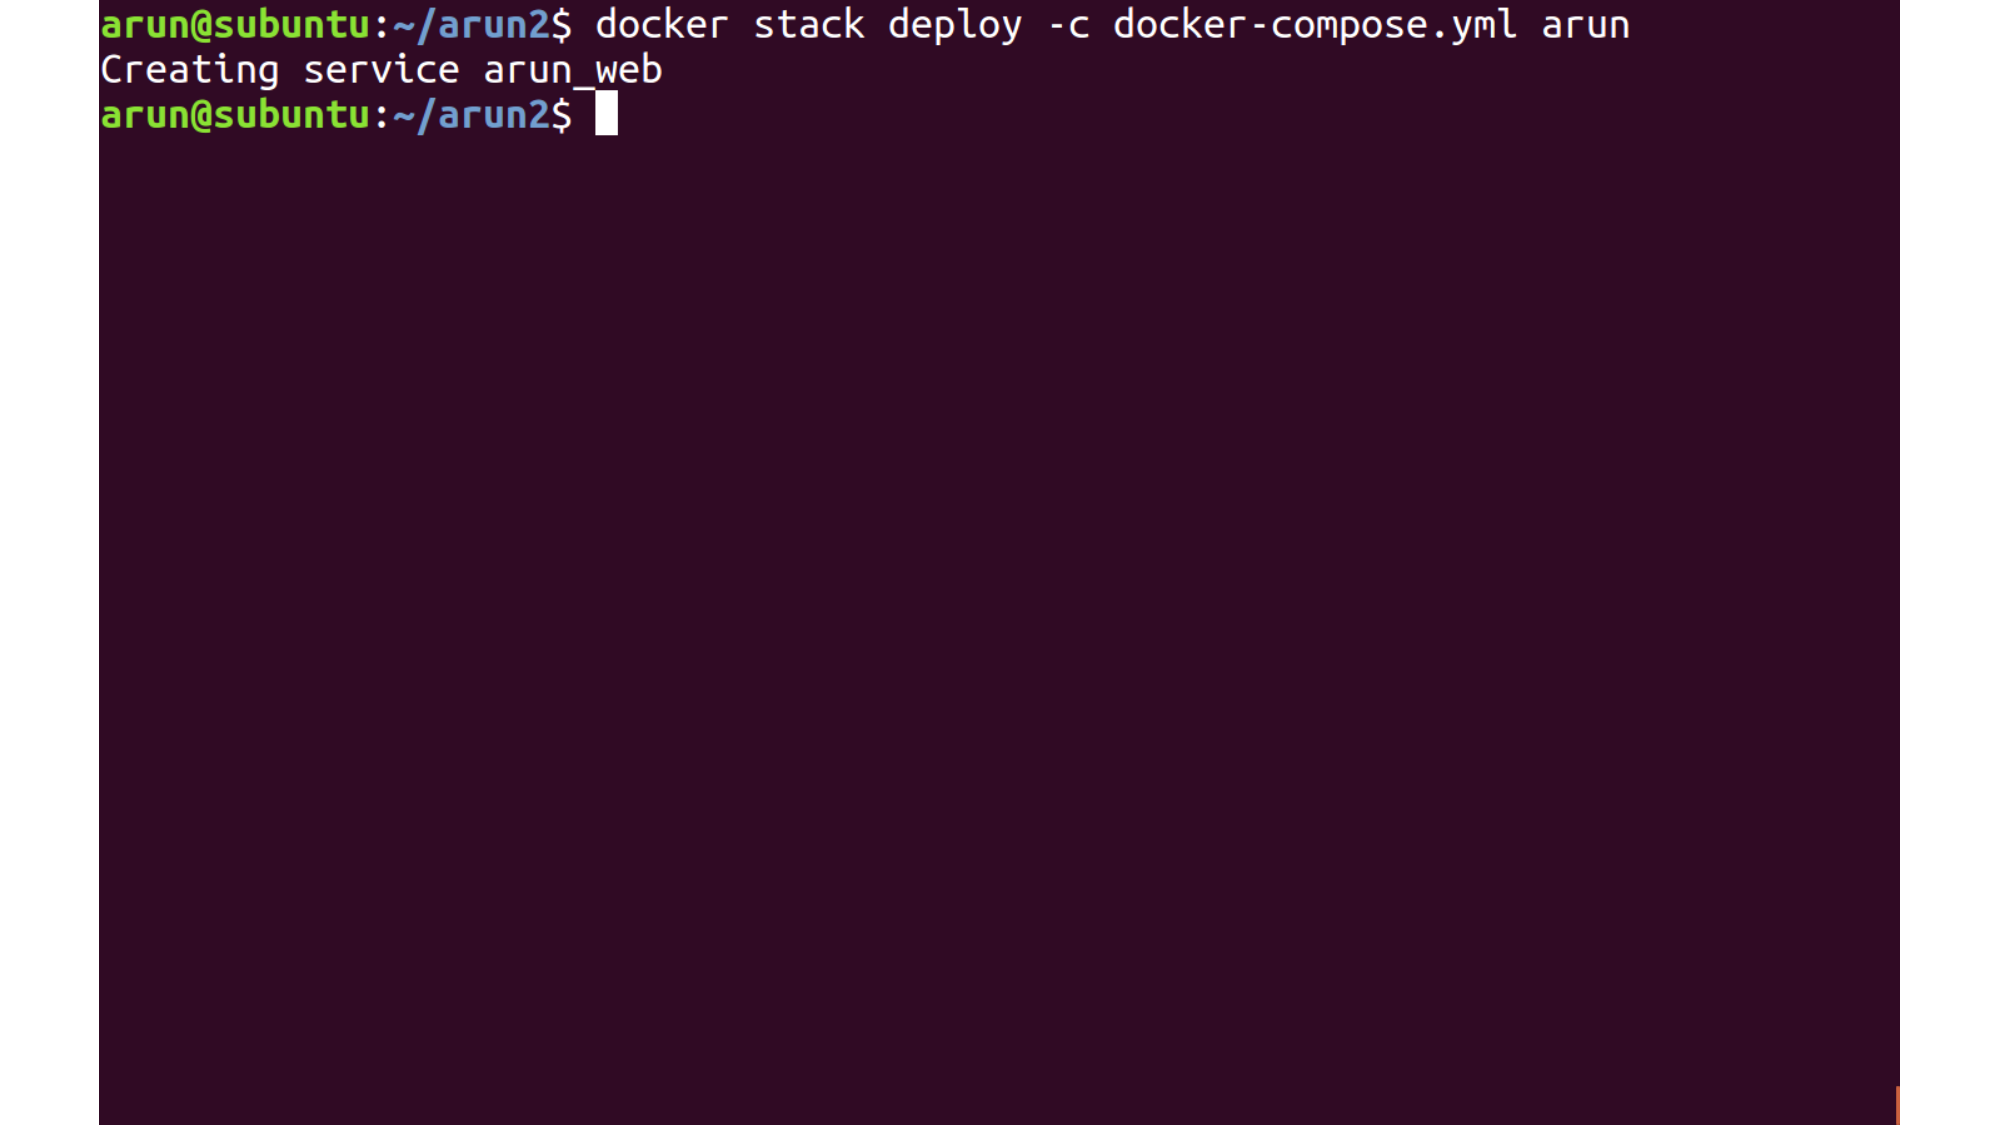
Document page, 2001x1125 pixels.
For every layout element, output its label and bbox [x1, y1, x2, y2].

list [99, 0, 1900, 1125]
